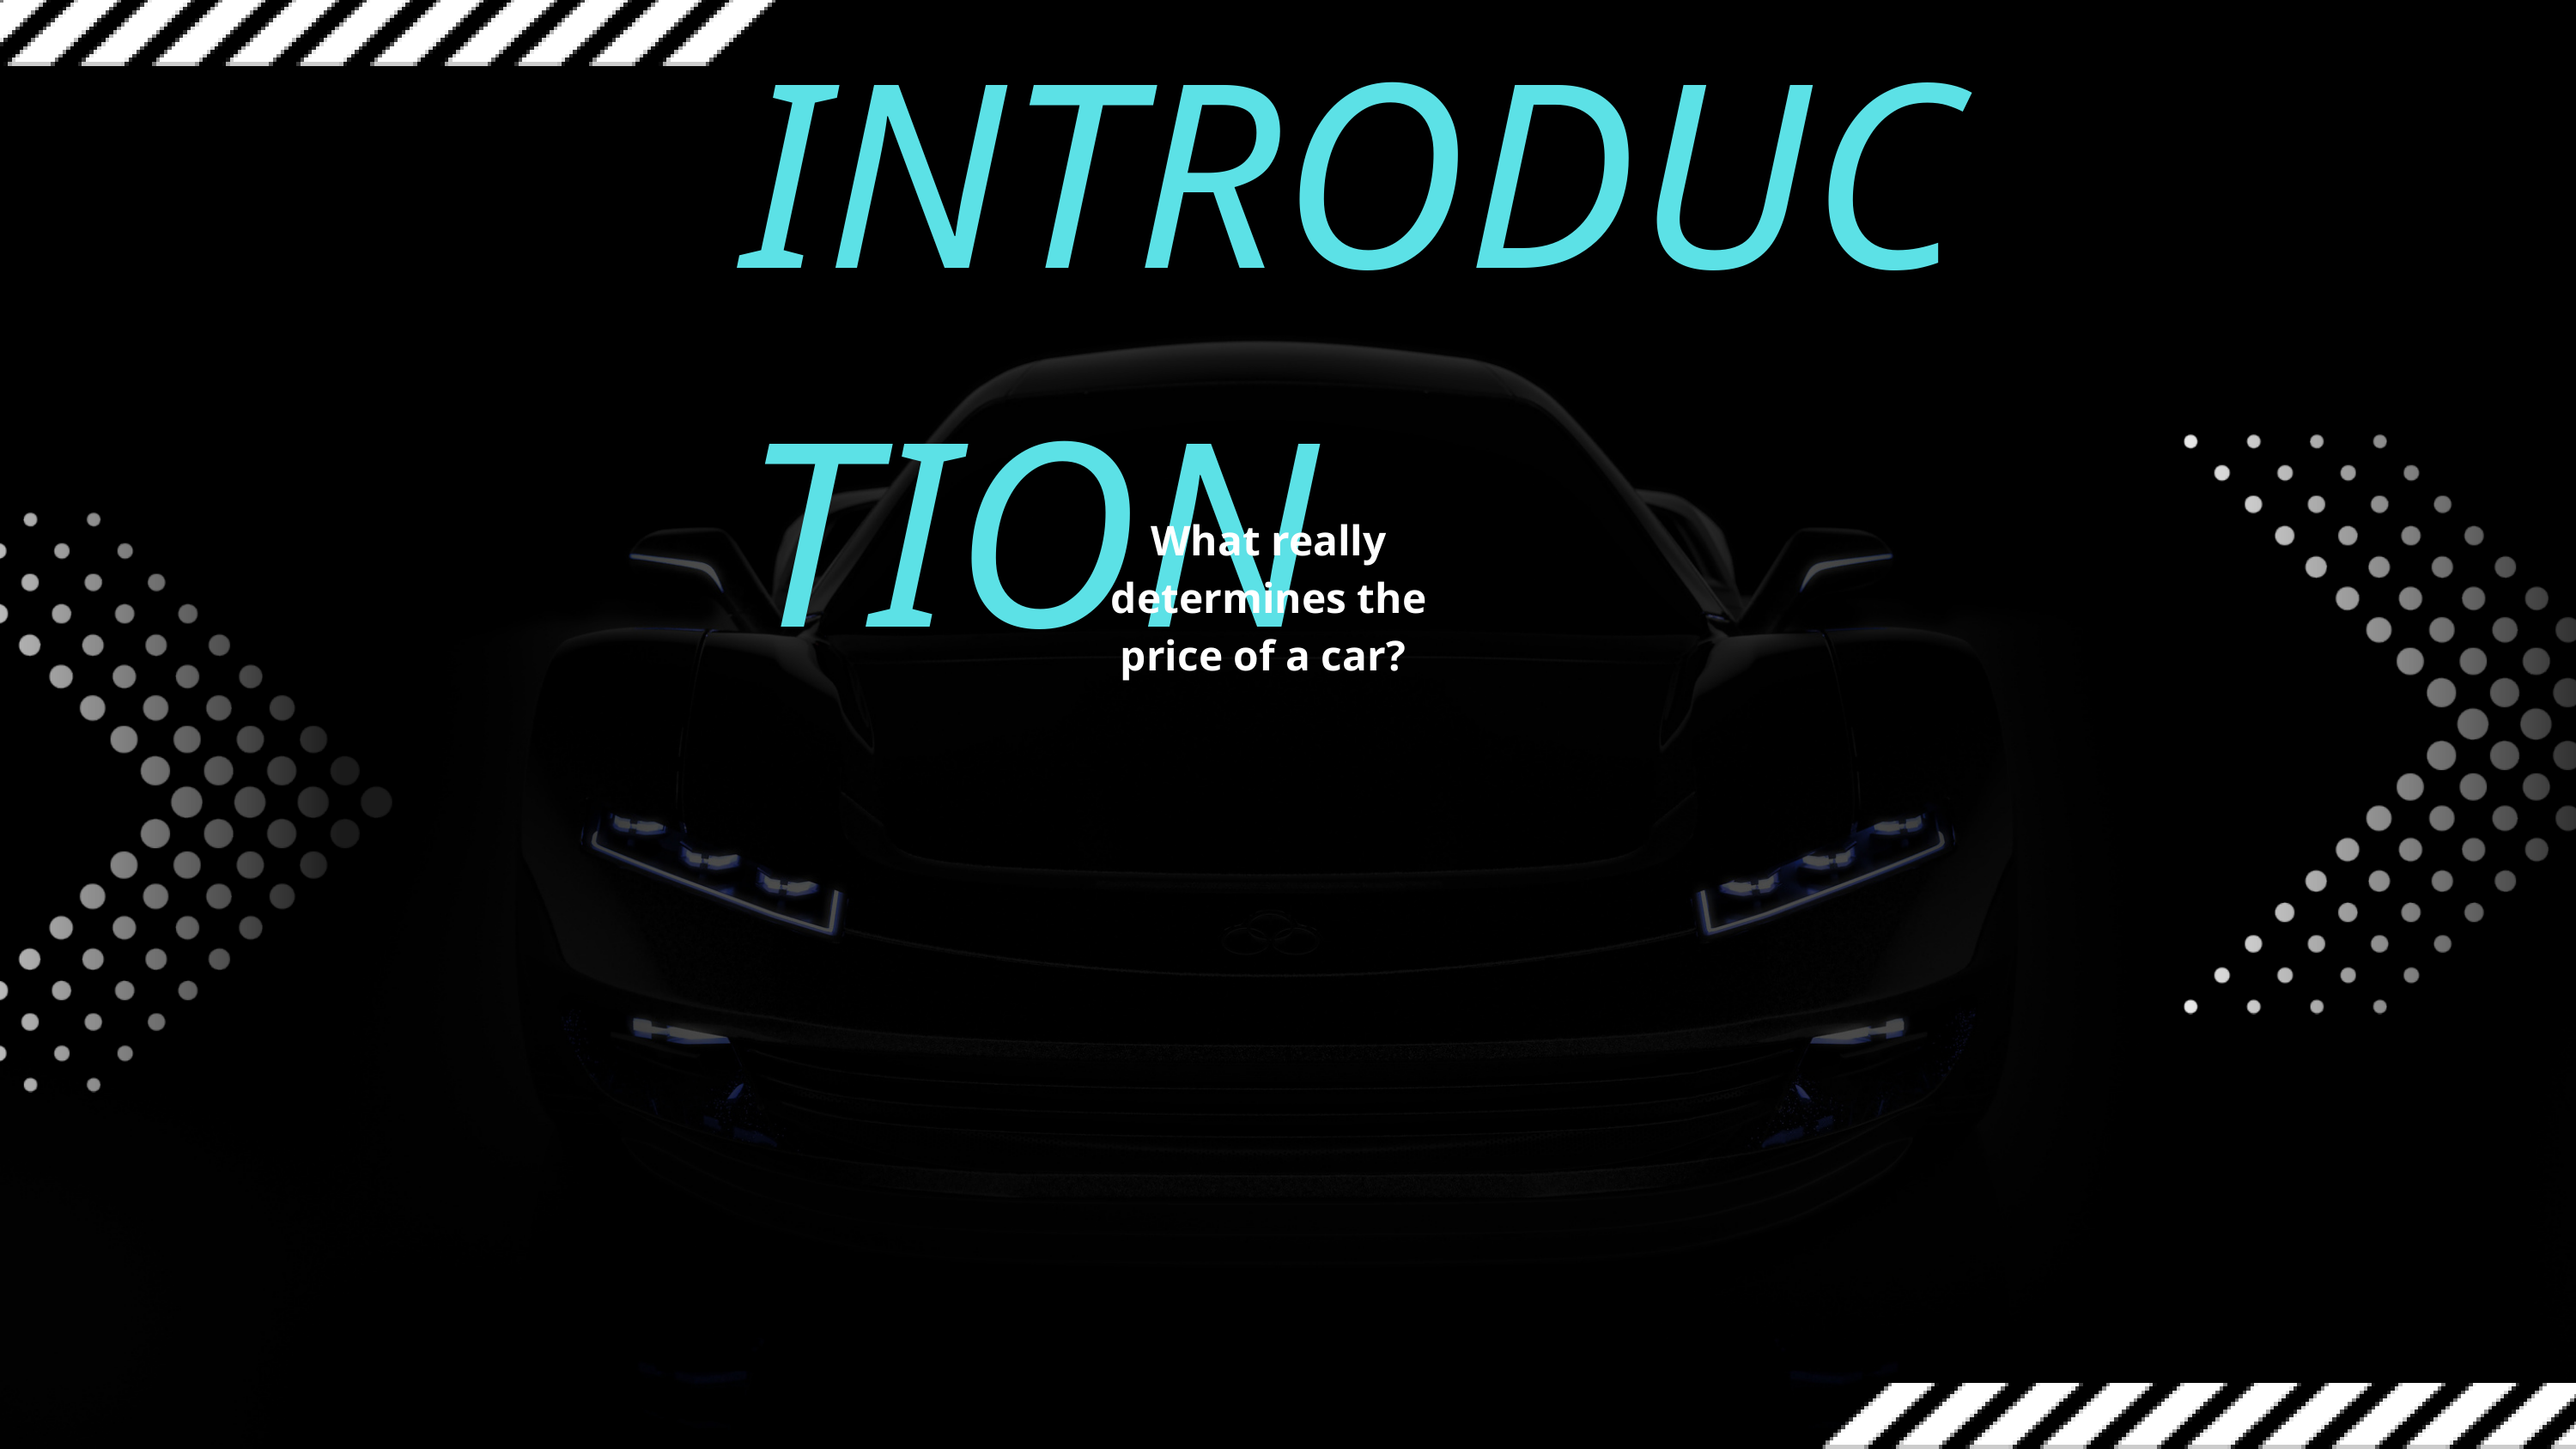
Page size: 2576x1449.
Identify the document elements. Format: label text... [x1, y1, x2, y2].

text_box [2184, 434, 2576, 1015]
text_box [0, 0, 2576, 1449]
text_box What really determines the price of a car? [1074, 506, 1463, 680]
text_box INTRODUCTION [742, 0, 2075, 678]
text_box [0, 512, 392, 1093]
text_box [0, 0, 776, 66]
text_box [1822, 1383, 2576, 1449]
